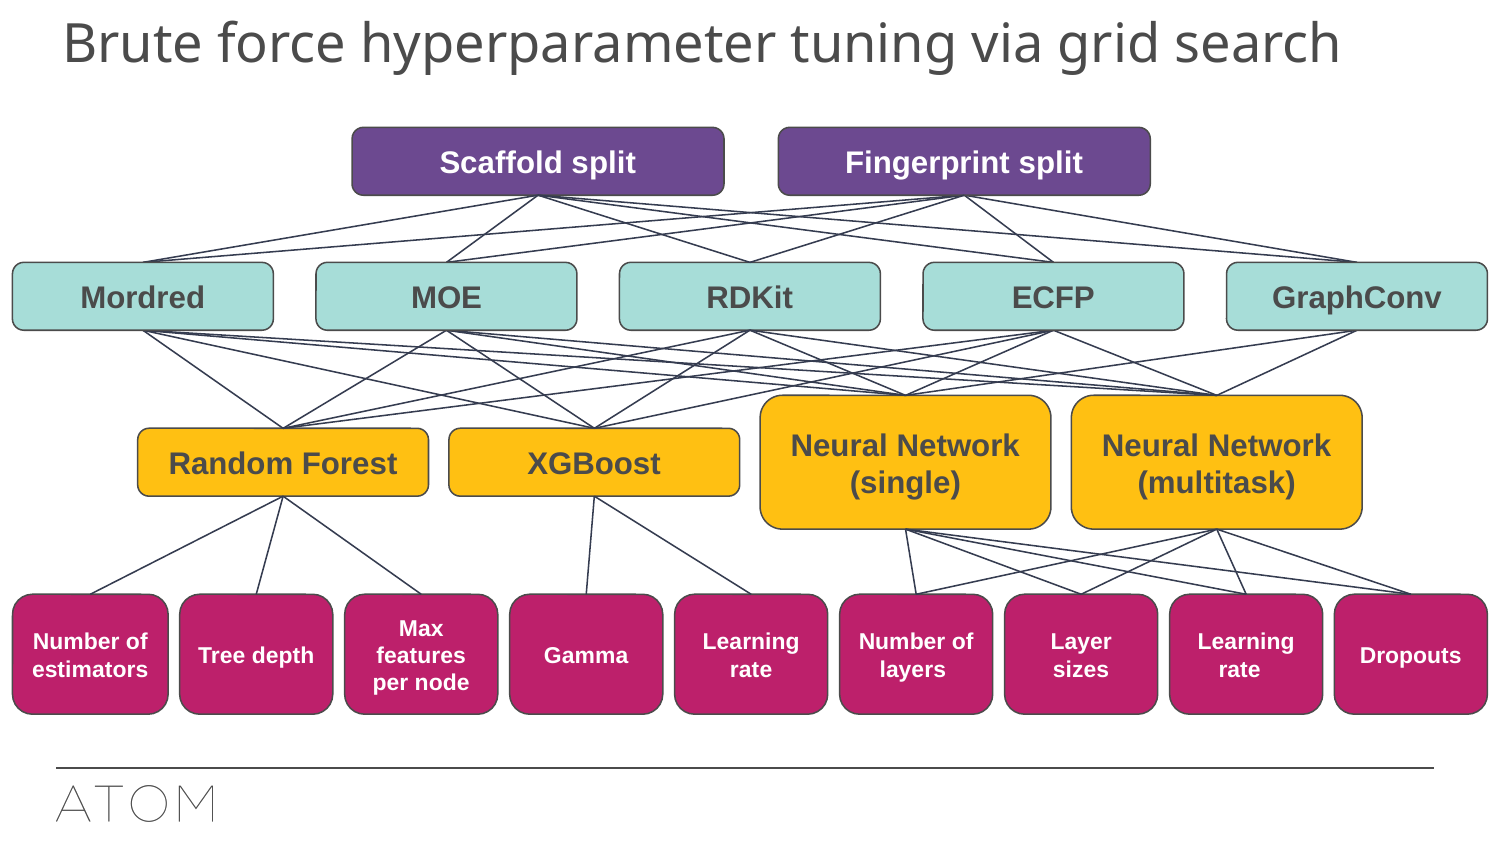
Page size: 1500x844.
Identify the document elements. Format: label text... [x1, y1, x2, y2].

title Brute force hyperparameter tuning via grid search [51, 0, 1449, 92]
picture [56, 785, 213, 822]
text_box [12, 127, 1488, 715]
